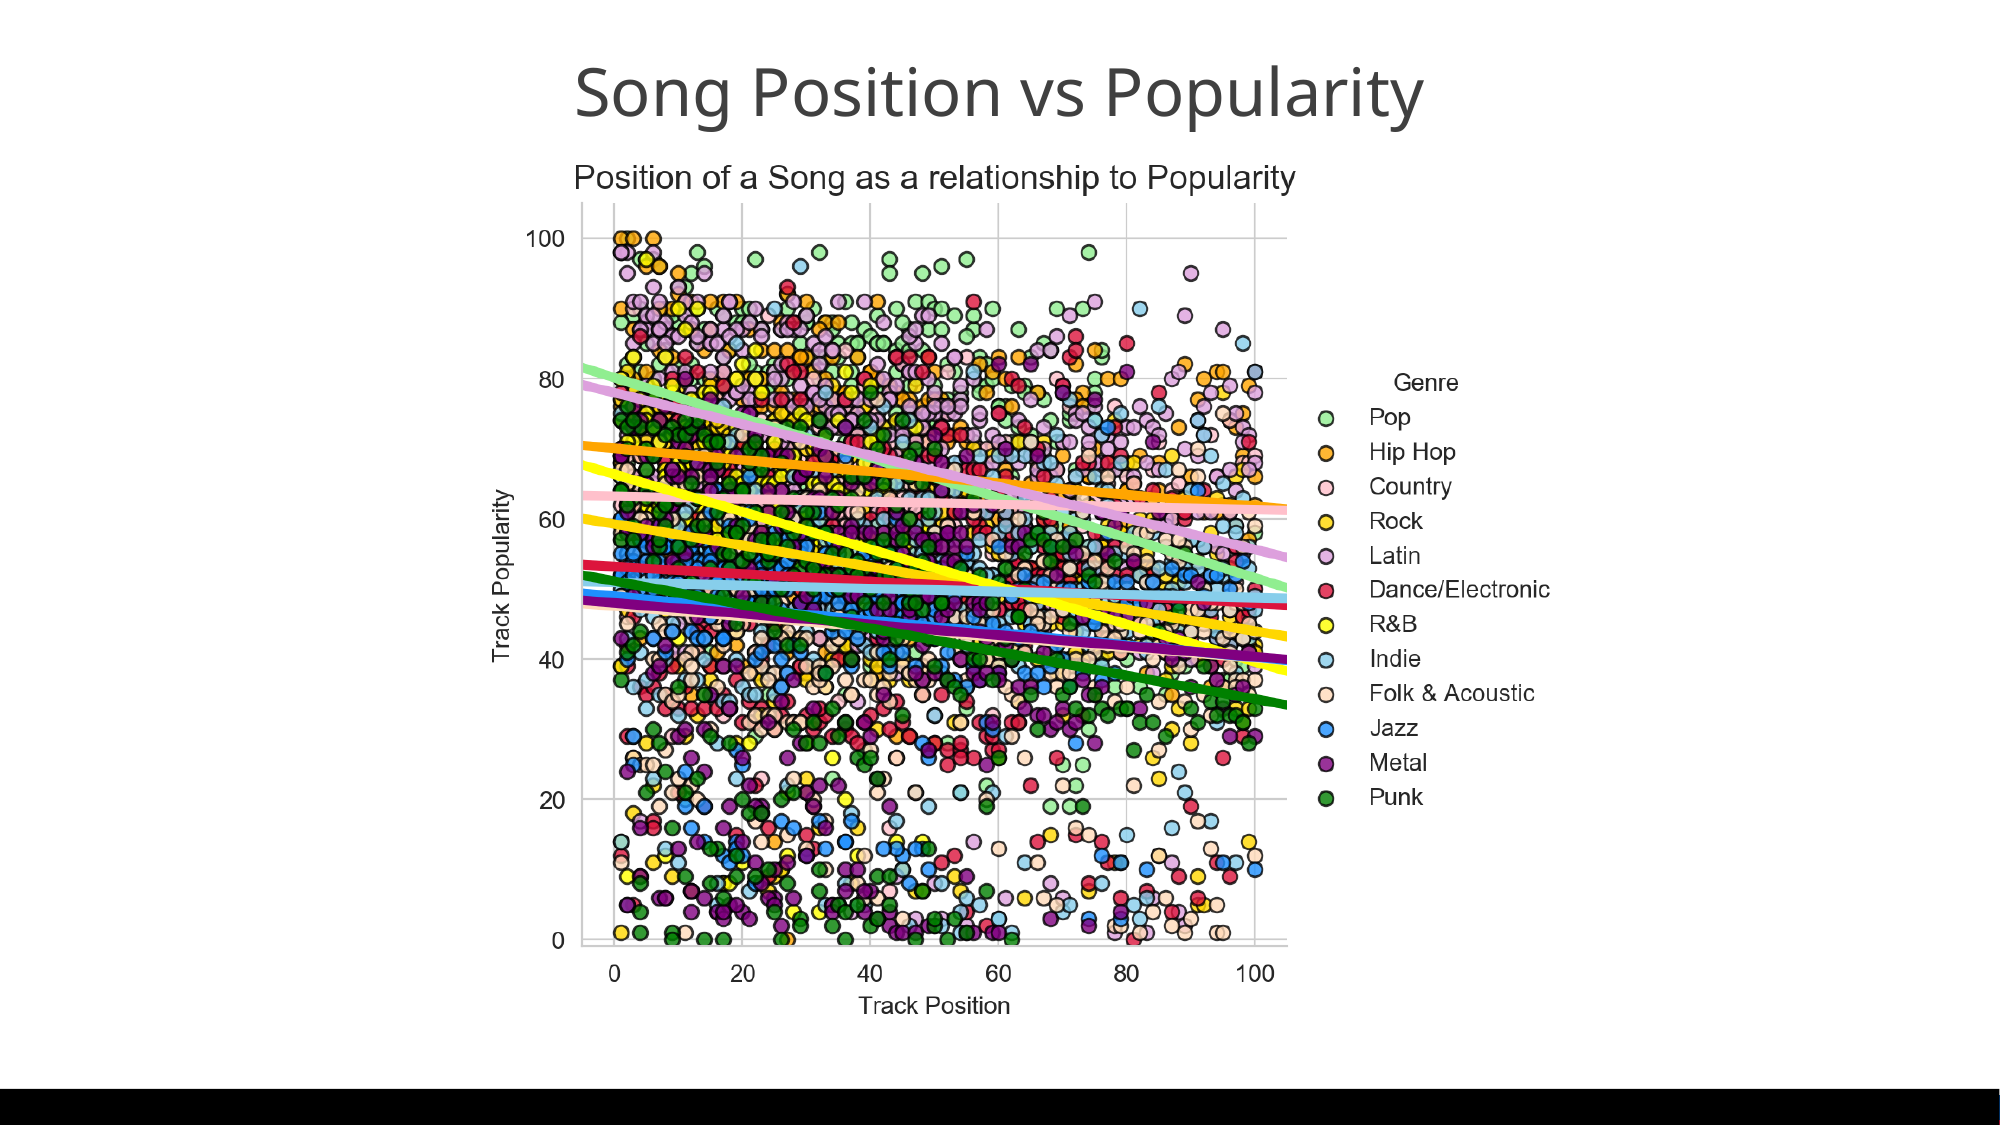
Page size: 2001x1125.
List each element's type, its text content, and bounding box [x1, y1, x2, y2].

picture [475, 147, 1572, 1035]
text_box [0, 1088, 2000, 1125]
title Song Position vs Popularity [59, 59, 1942, 148]
